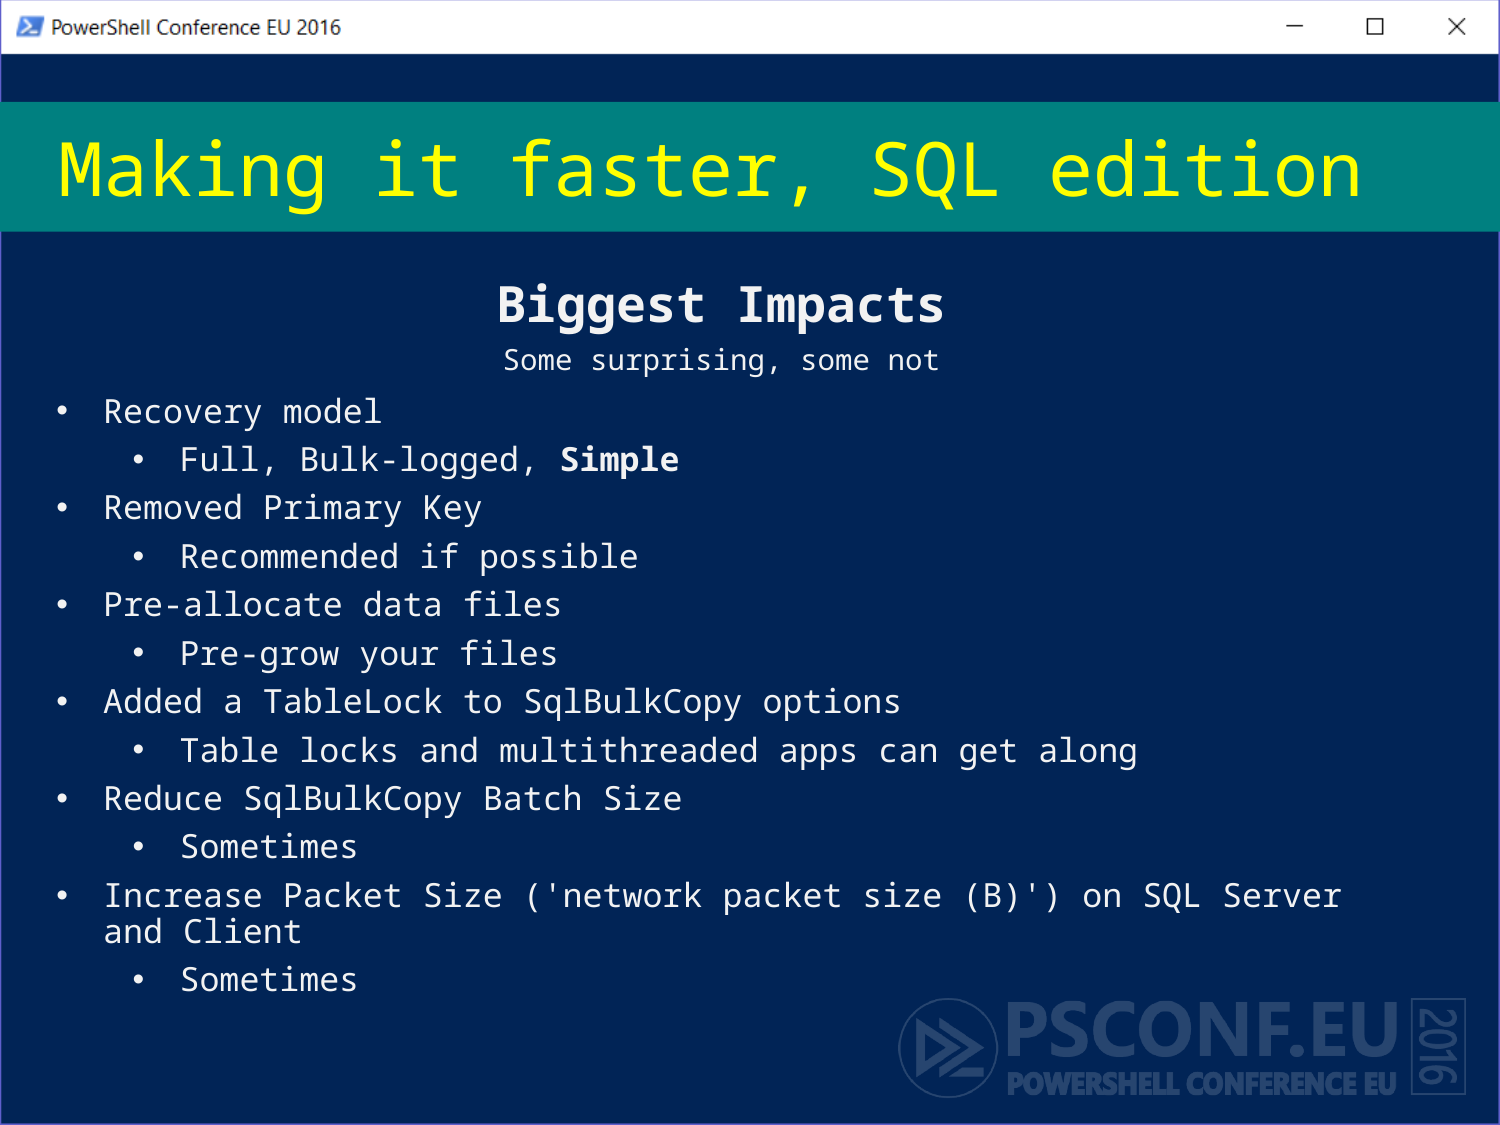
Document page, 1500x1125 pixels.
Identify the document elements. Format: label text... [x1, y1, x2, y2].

text_box Biggest Impacts Some surprising, some not [472, 255, 971, 386]
picture [0, 0, 1500, 101]
picture [0, 232, 1500, 1125]
title Making it faster, SQL edition [0, 101, 1500, 232]
text_box Recovery model Full, Bulk-logged, Simple Removed Primary Key Recommended if possible Pre-allocate data files Pre-grow your files Added a TableLock to SqlBulkCopy options Table locks and multithreaded apps can get along Reduce SqlBulkCopy Batch Size Sometimes Increase Packet Size ('network packet size (B)') on SQL Server and Client Sometimes [48, 386, 1412, 1007]
